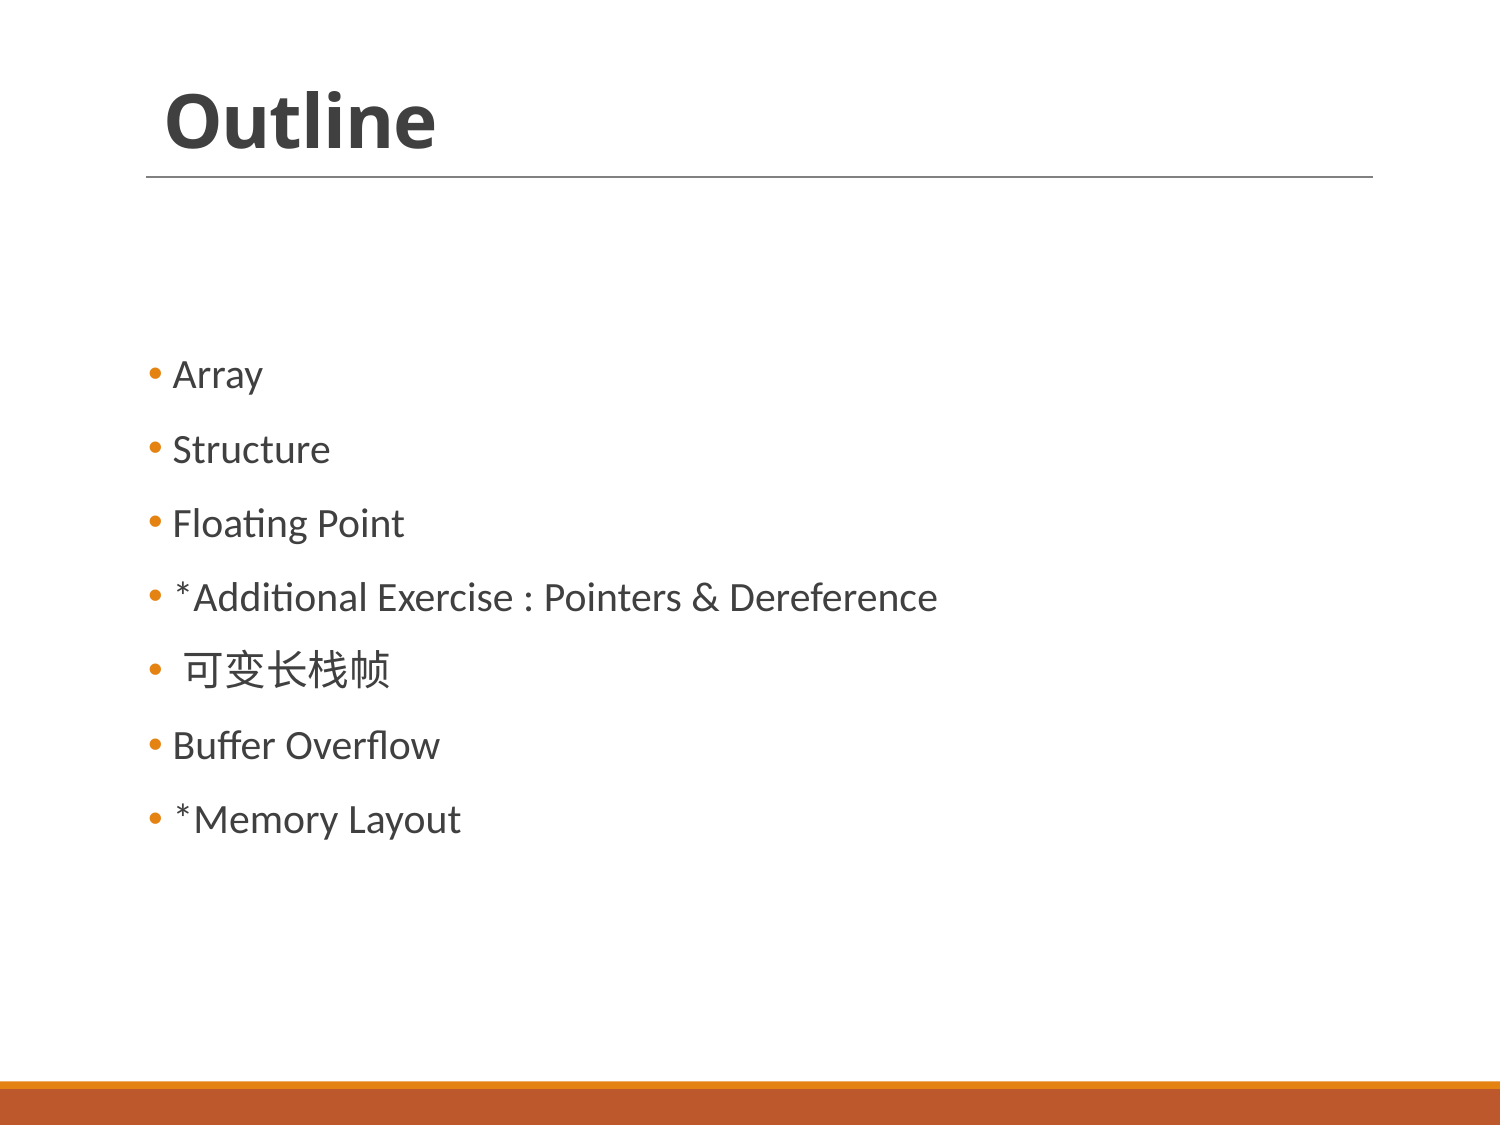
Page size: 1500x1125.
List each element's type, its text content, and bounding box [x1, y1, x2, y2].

list Array Structure Floating Point *Additional Exercise : Pointers & Dereference 可变长栈帧 Buffer Overflow *Memory Layout [148, 345, 1500, 1006]
title Outline [148, 29, 1500, 172]
